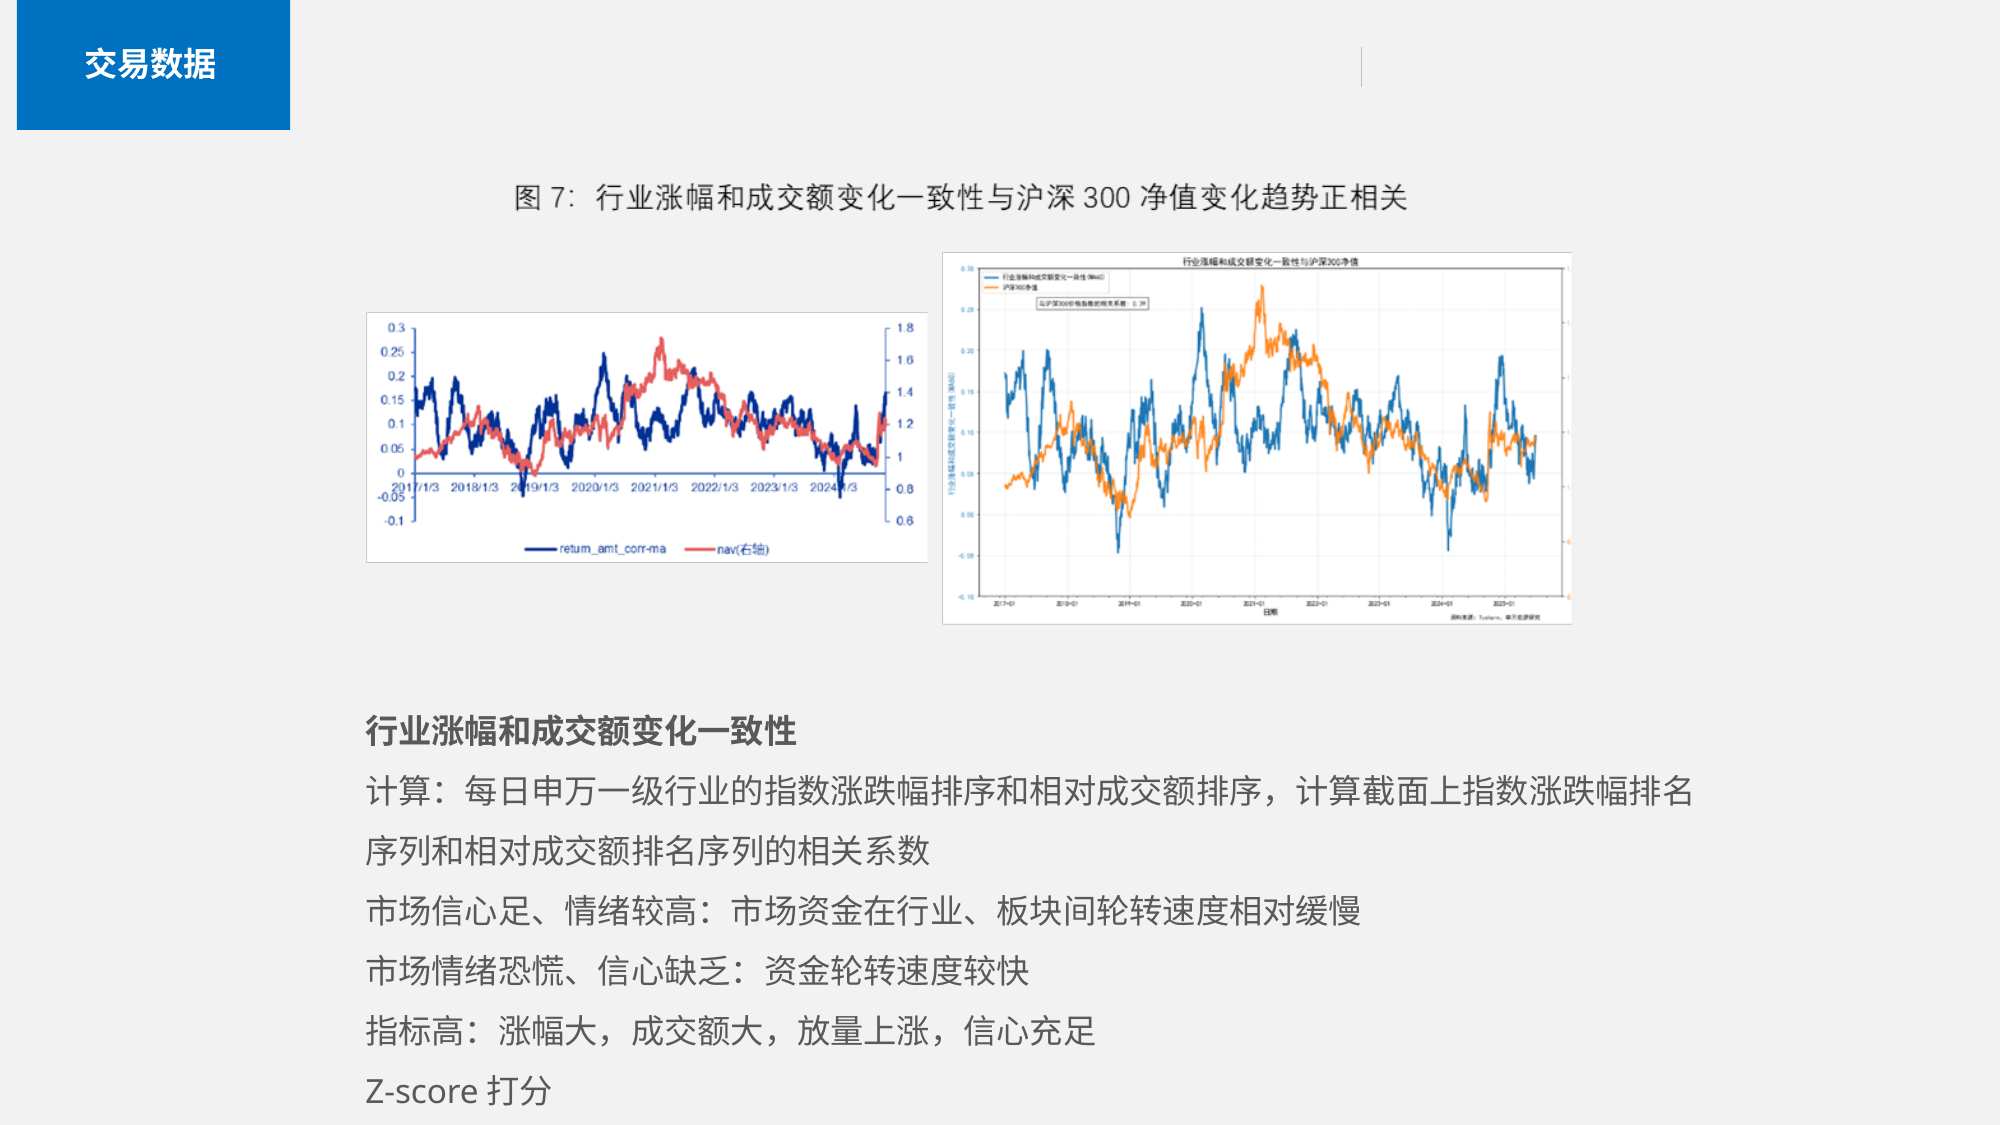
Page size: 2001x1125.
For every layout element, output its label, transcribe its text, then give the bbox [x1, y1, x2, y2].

picture [350, 177, 1592, 706]
text_box 交易数据 [40, 35, 261, 91]
text_box 行业涨幅和成交额变化一致性 计算：每日申万一级行业的指数涨跌幅排序和相对成交额排序，计算截面上指数涨跌幅排名序列和相对成交额排名序列的相关系数 市场信心足、情绪较高：市场资金在行业、板块间轮转速度相对缓慢 市场情绪恐慌、信心缺乏：资金轮转速度较快 指标高：涨幅大，成交额大，放量上涨，信心充足 Z-score打分 [350, 683, 1739, 1118]
text_box [16, 0, 291, 131]
